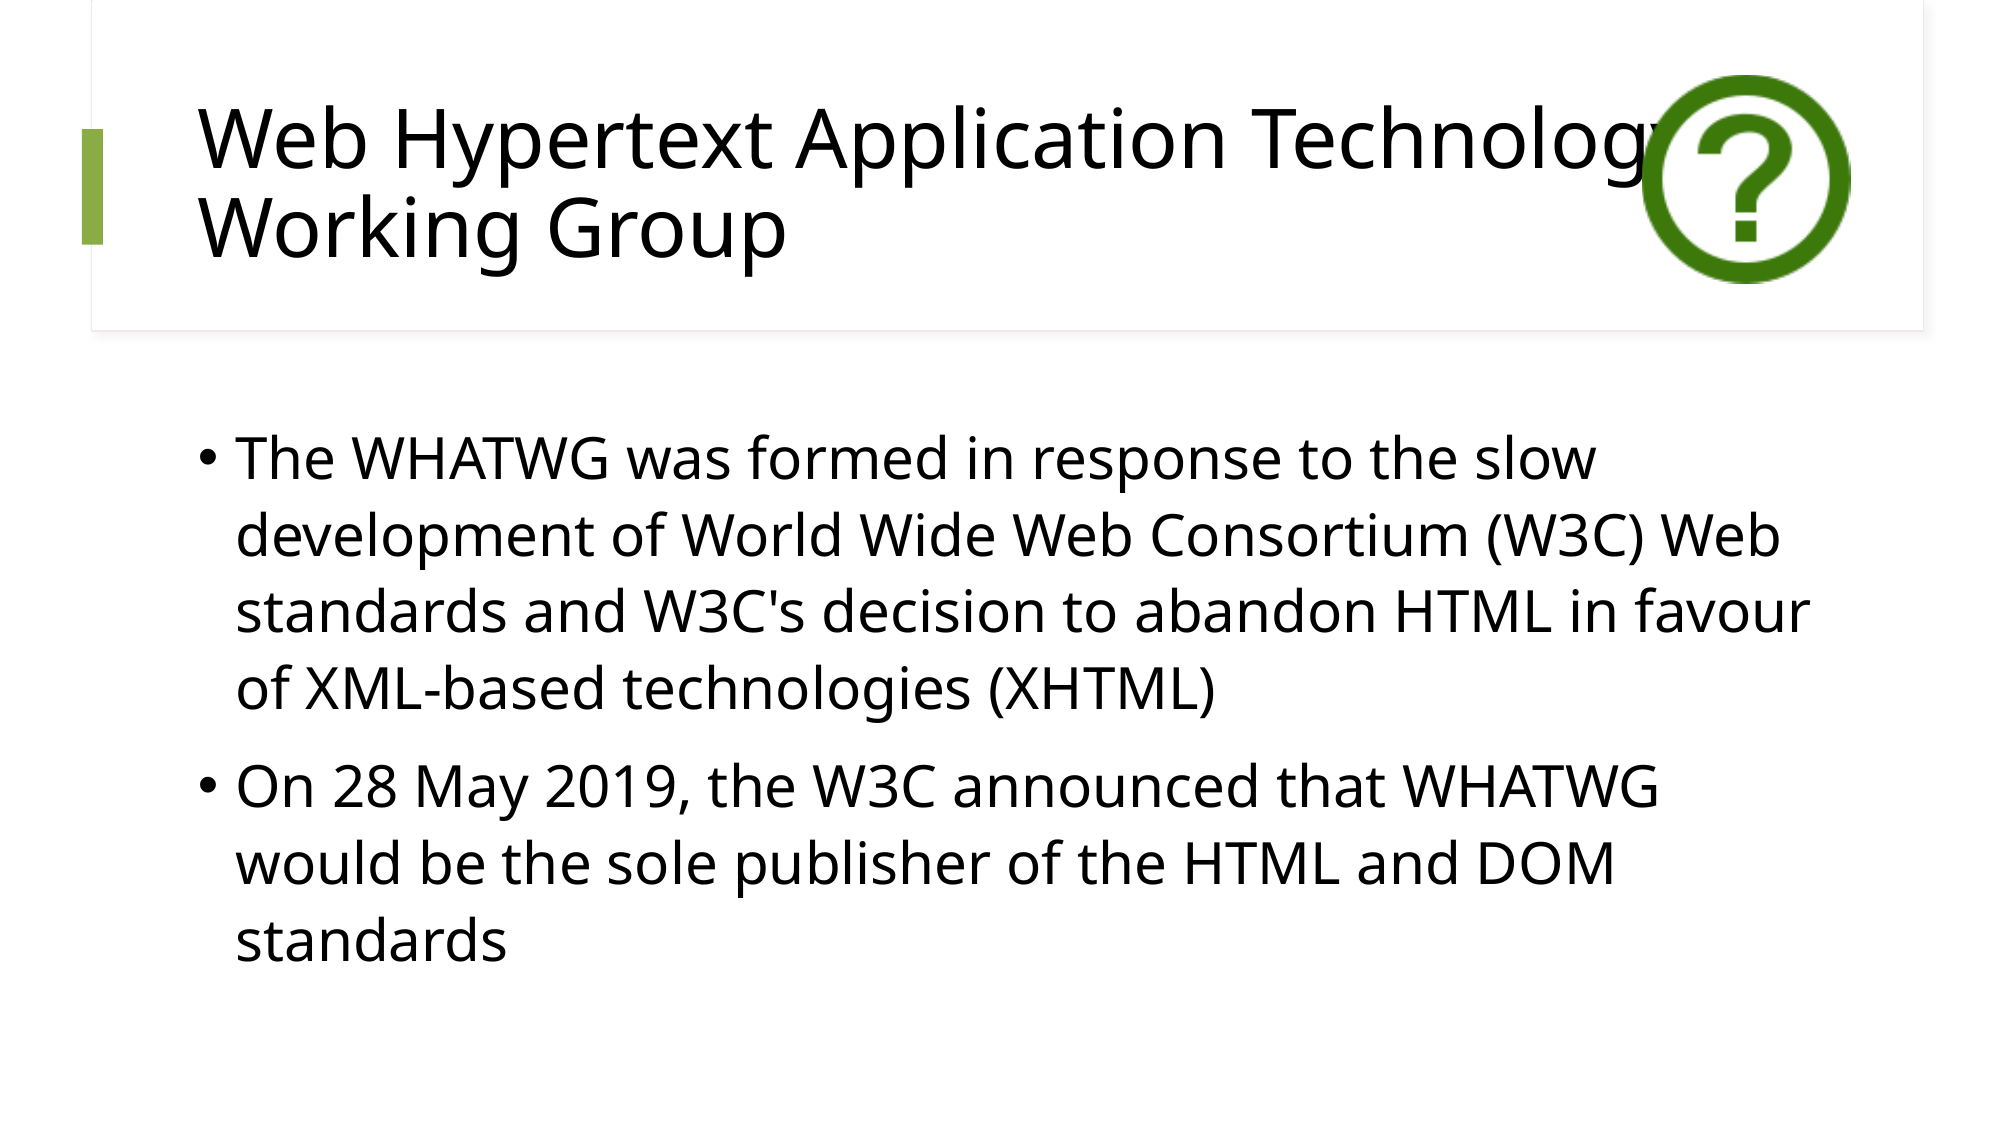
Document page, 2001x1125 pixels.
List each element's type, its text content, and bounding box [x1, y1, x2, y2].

picture [1642, 75, 1851, 284]
list The WHATWG was formed in response to the slow development of World Wide Web Consortium (W3C) Web standards and W3C's decision to abandon HTML in favour of XML-based technologies (XHTML) On 28 May 2019, the W3C announced that WHATWG would be the sole publisher of the HTML and DOM standards [183, 406, 1851, 1013]
title Web Hypertext Application Technology Working Group [183, 90, 1642, 284]
